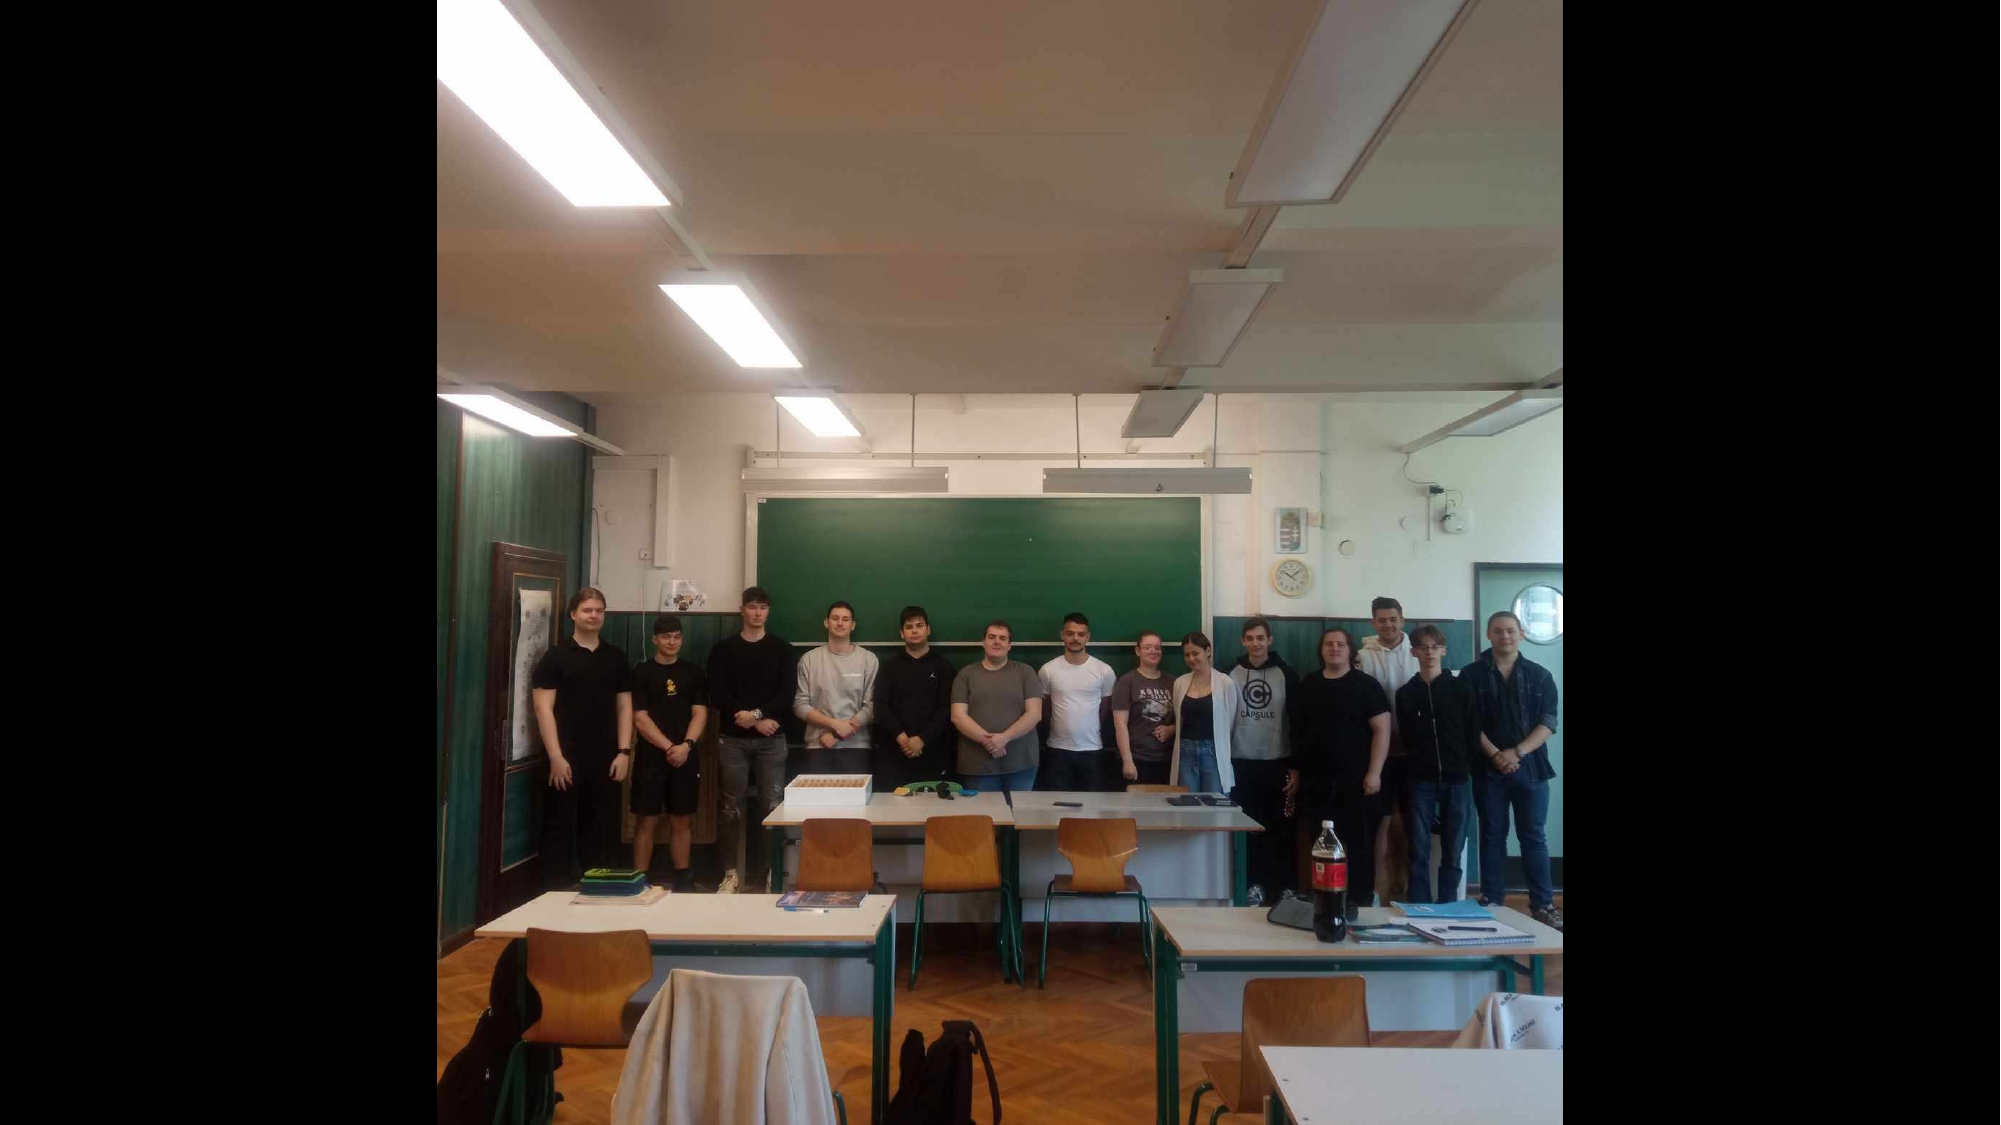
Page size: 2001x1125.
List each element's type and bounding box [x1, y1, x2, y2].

picture [436, 0, 1563, 1125]
